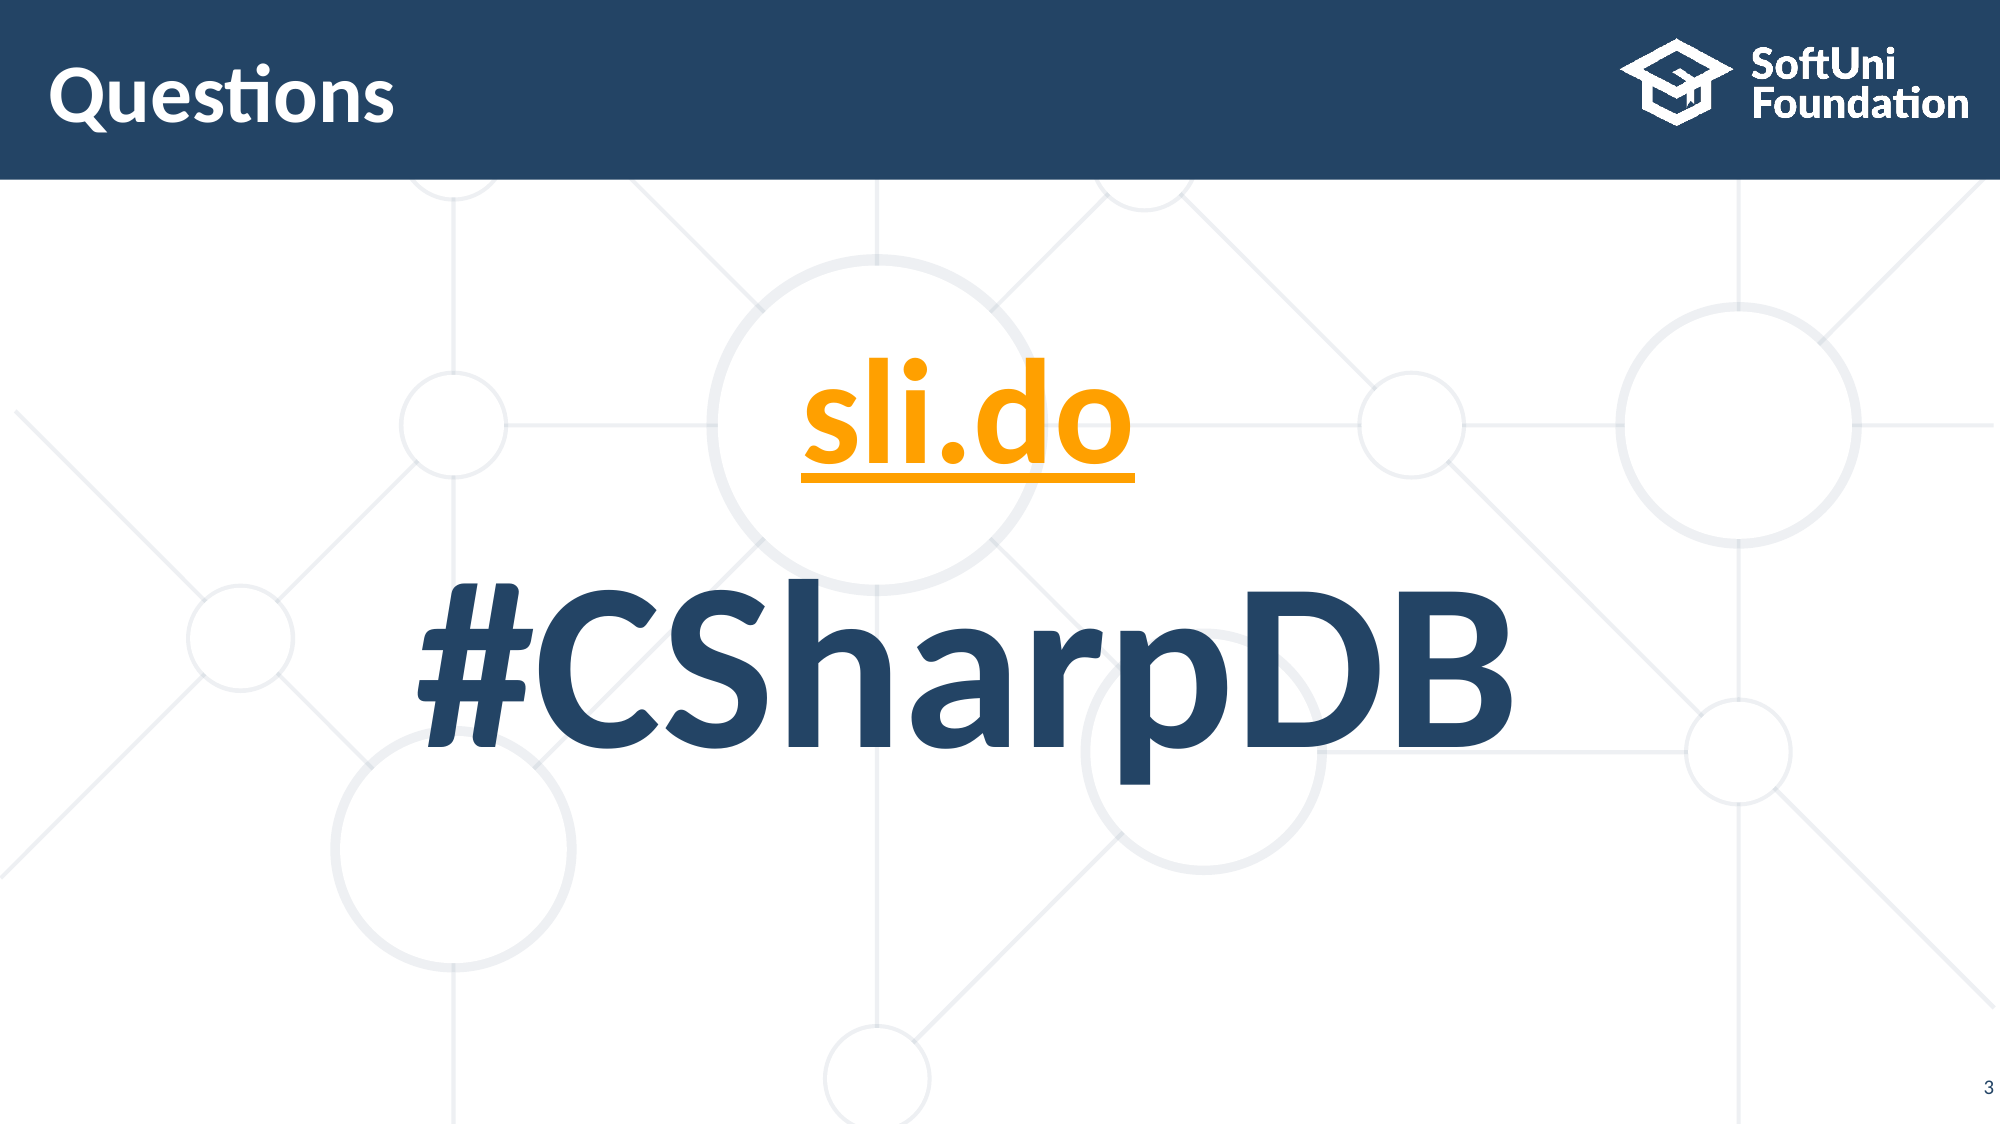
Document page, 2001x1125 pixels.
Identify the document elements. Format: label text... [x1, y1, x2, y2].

title Questions [31, 16, 1591, 162]
slide_number 3 [1929, 1070, 2000, 1103]
list sli.do #CSharpDB [0, 188, 1937, 1071]
picture [1619, 38, 1968, 126]
